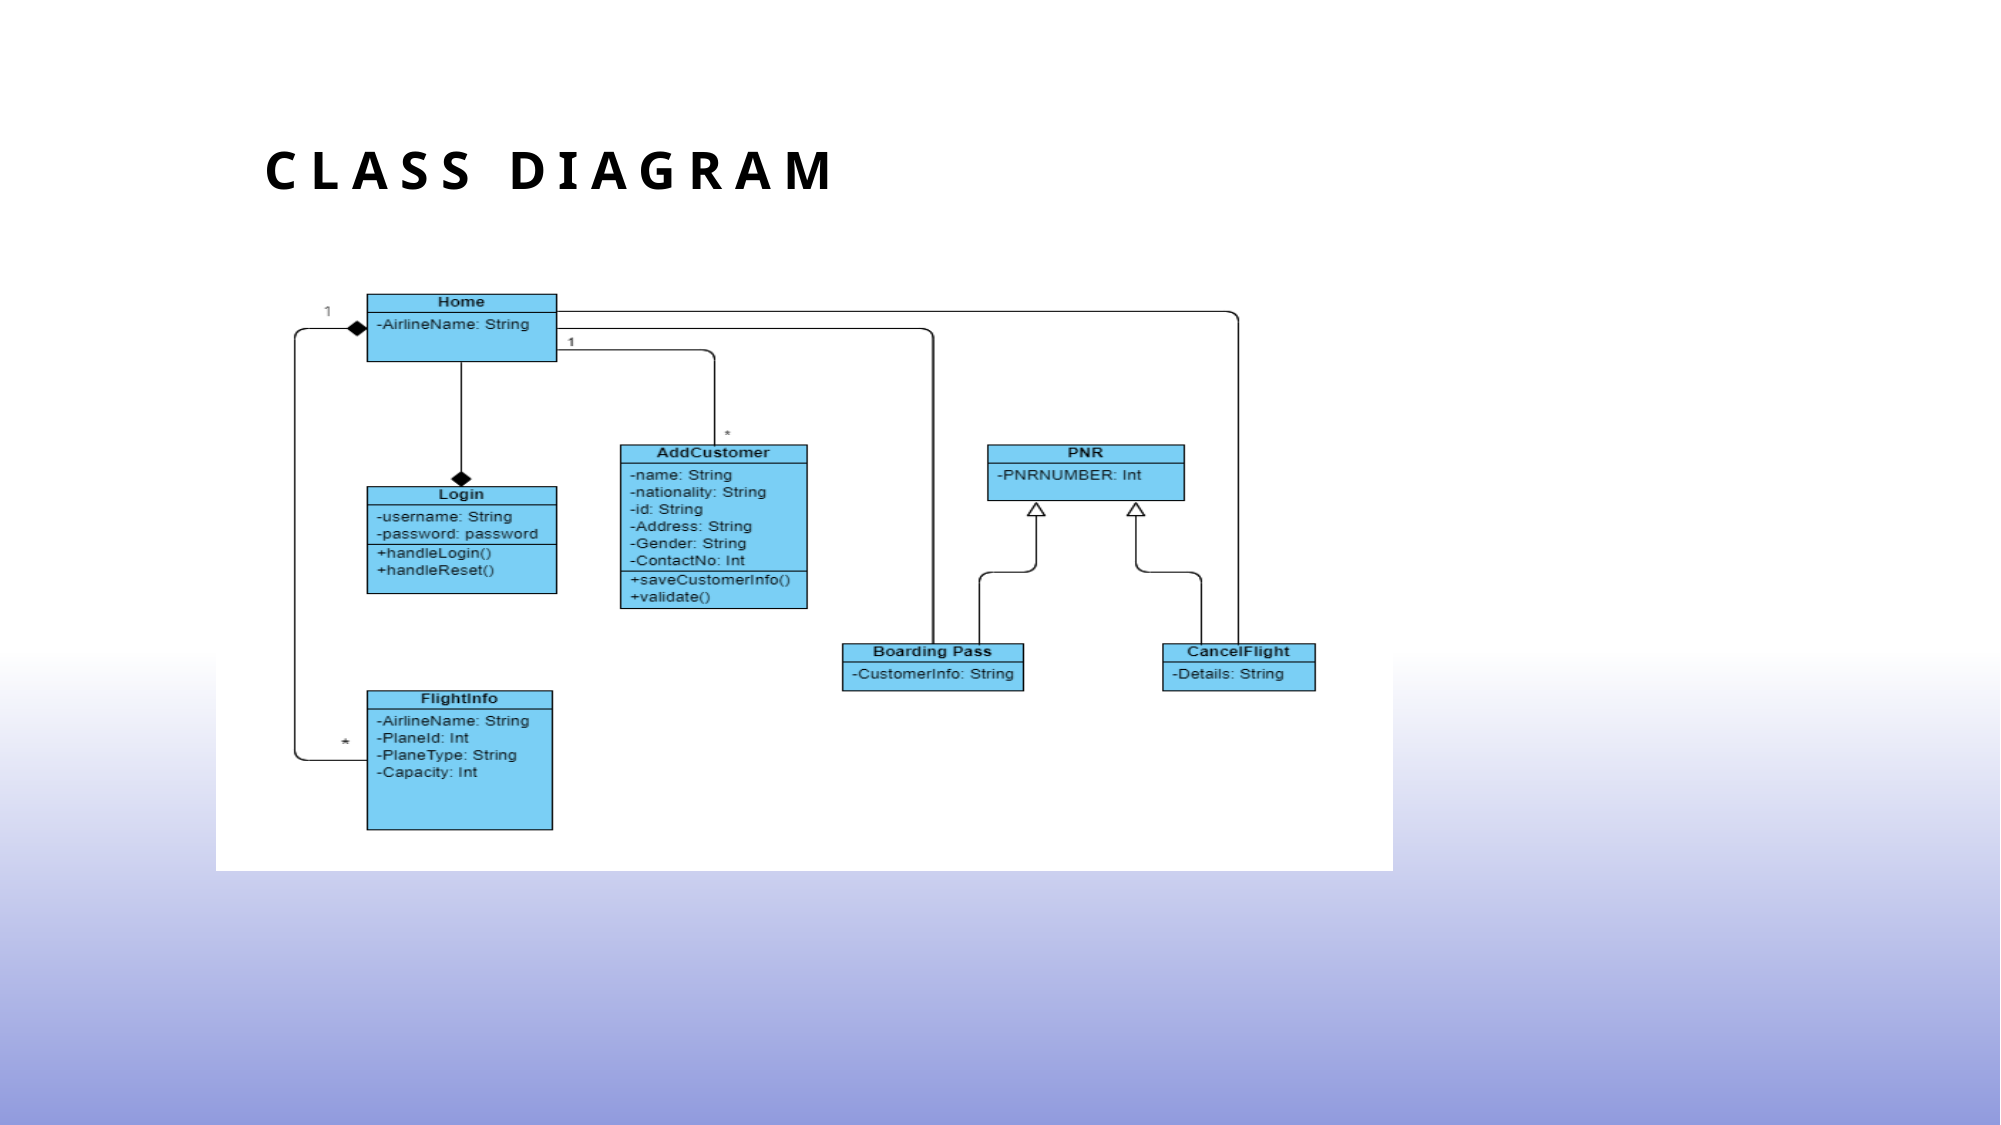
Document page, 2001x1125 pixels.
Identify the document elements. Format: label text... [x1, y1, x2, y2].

picture [216, 251, 1393, 871]
title Class DIAGRAM [249, 117, 1427, 208]
